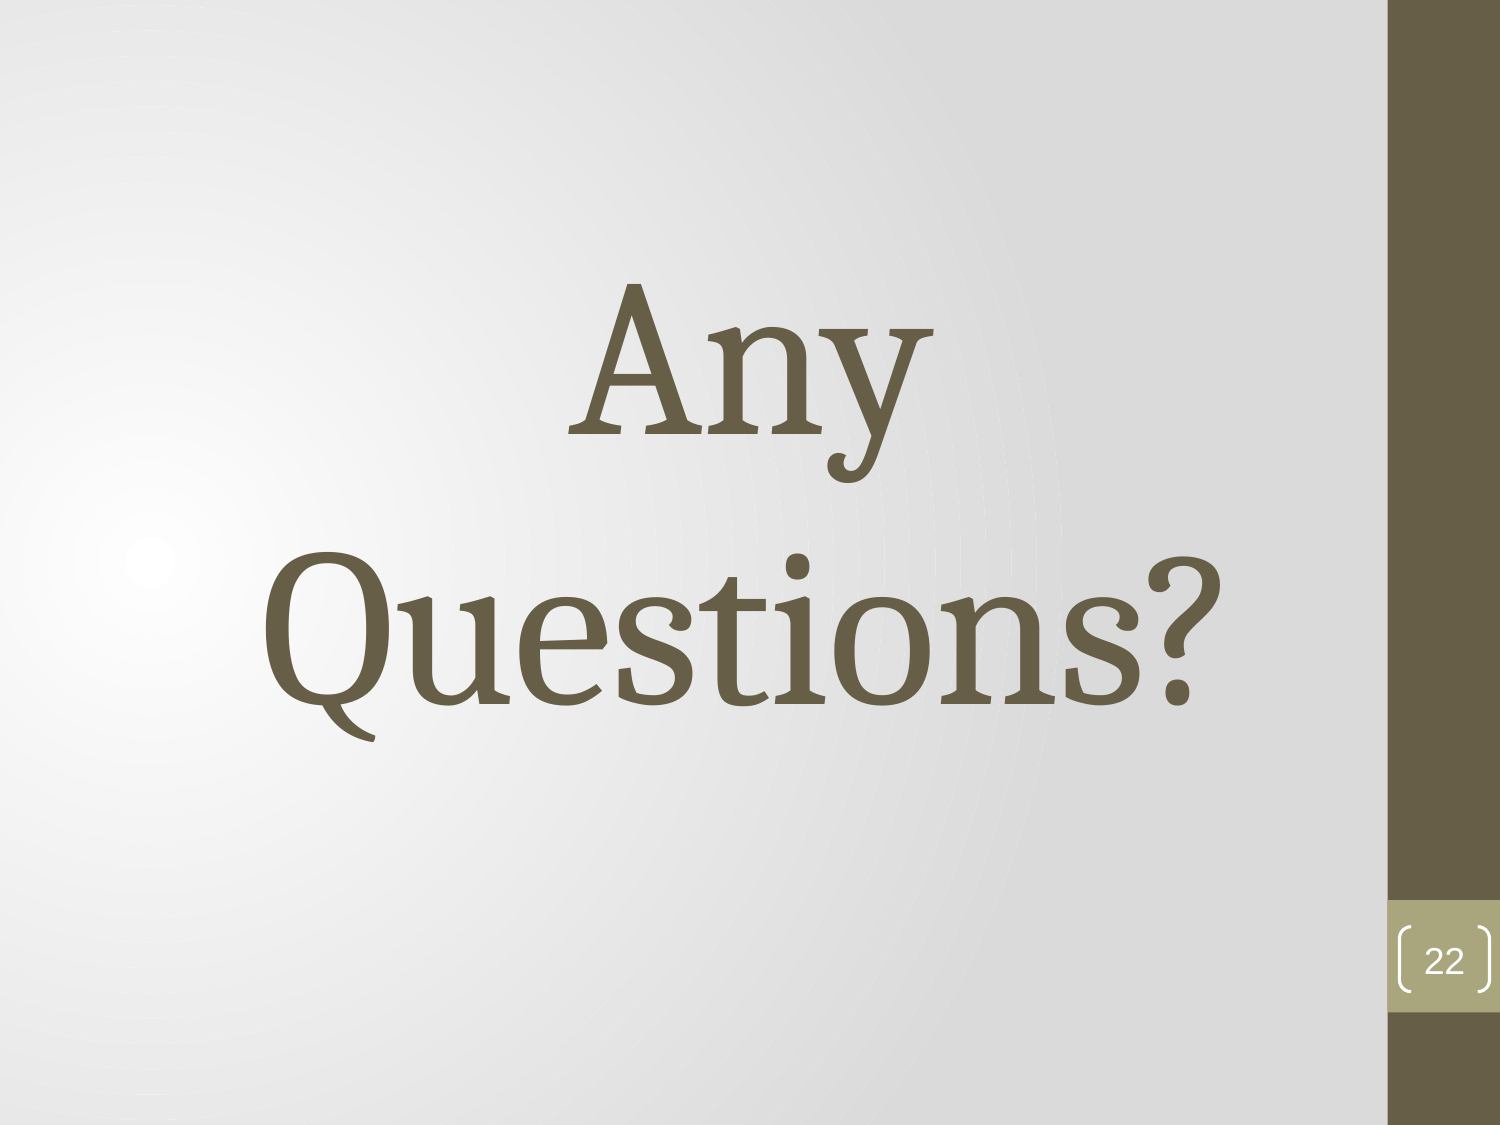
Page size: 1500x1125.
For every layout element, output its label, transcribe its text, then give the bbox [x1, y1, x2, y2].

title Any Questions? [125, 276, 1375, 682]
slide_number 22 [1397, 925, 1492, 994]
